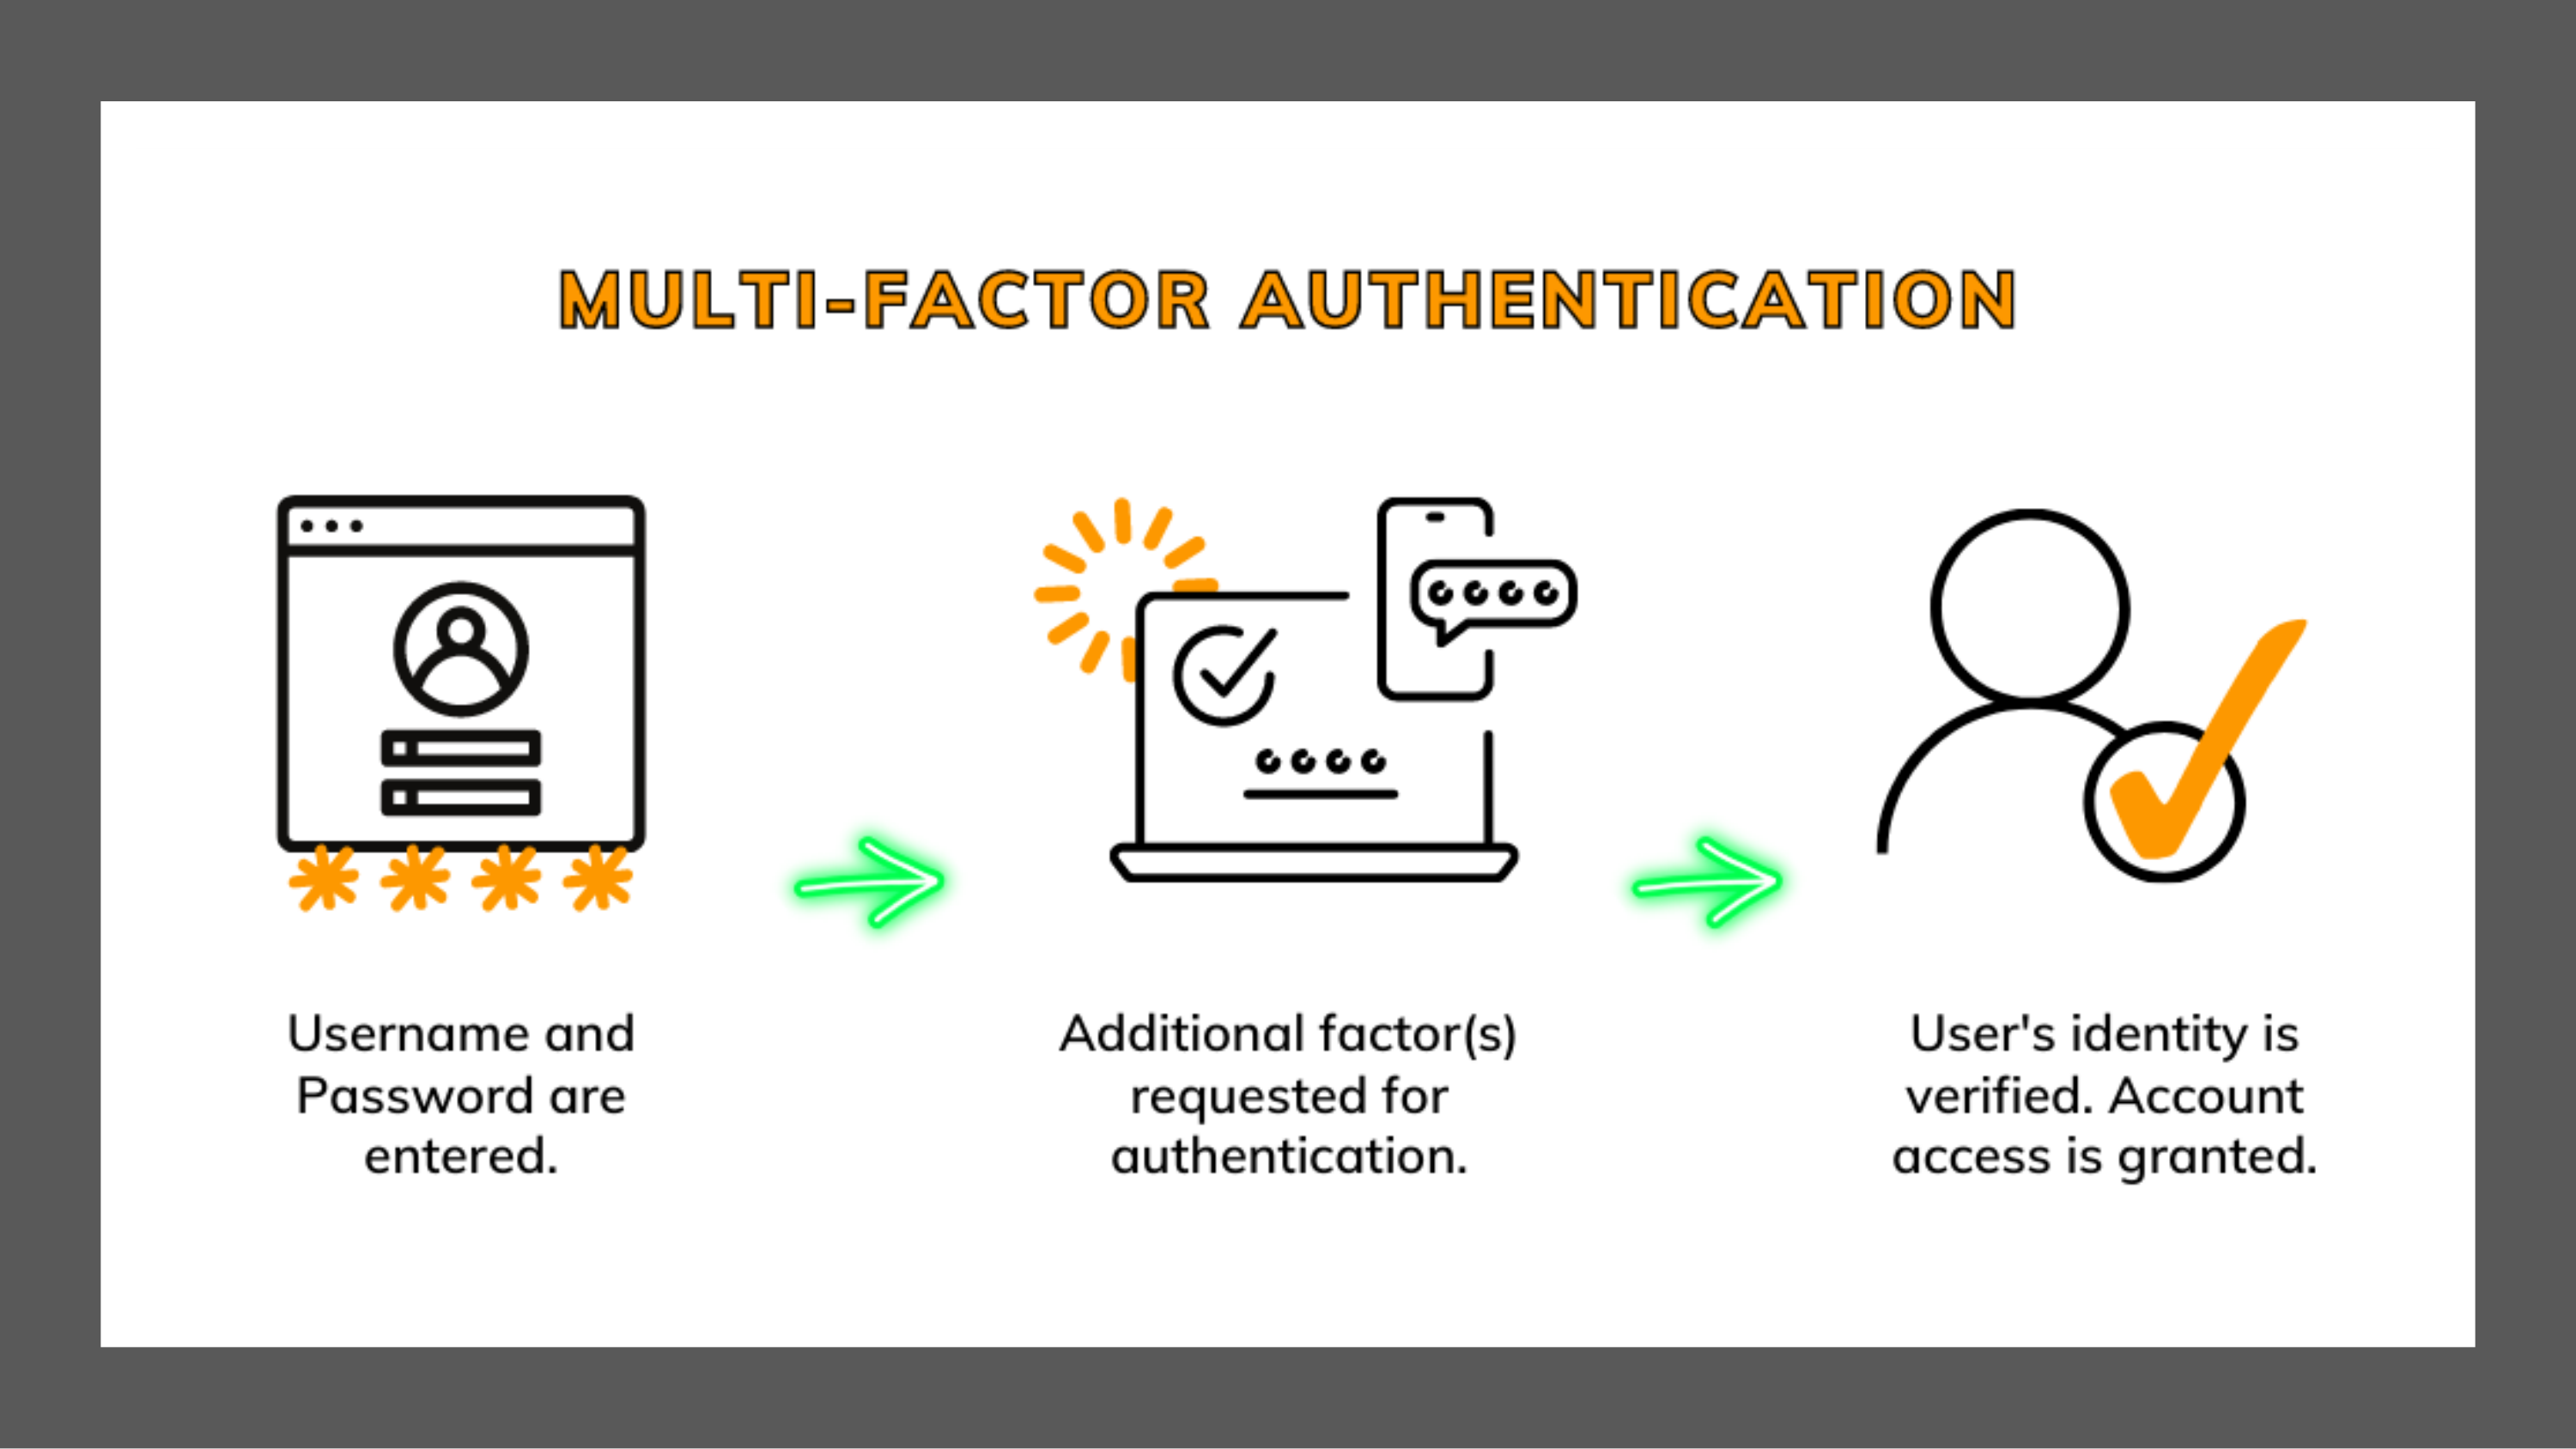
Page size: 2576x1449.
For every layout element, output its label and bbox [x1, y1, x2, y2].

text_box [99, 100, 2477, 1349]
text_box [0, 0, 2576, 1449]
picture [136, 148, 2440, 1300]
